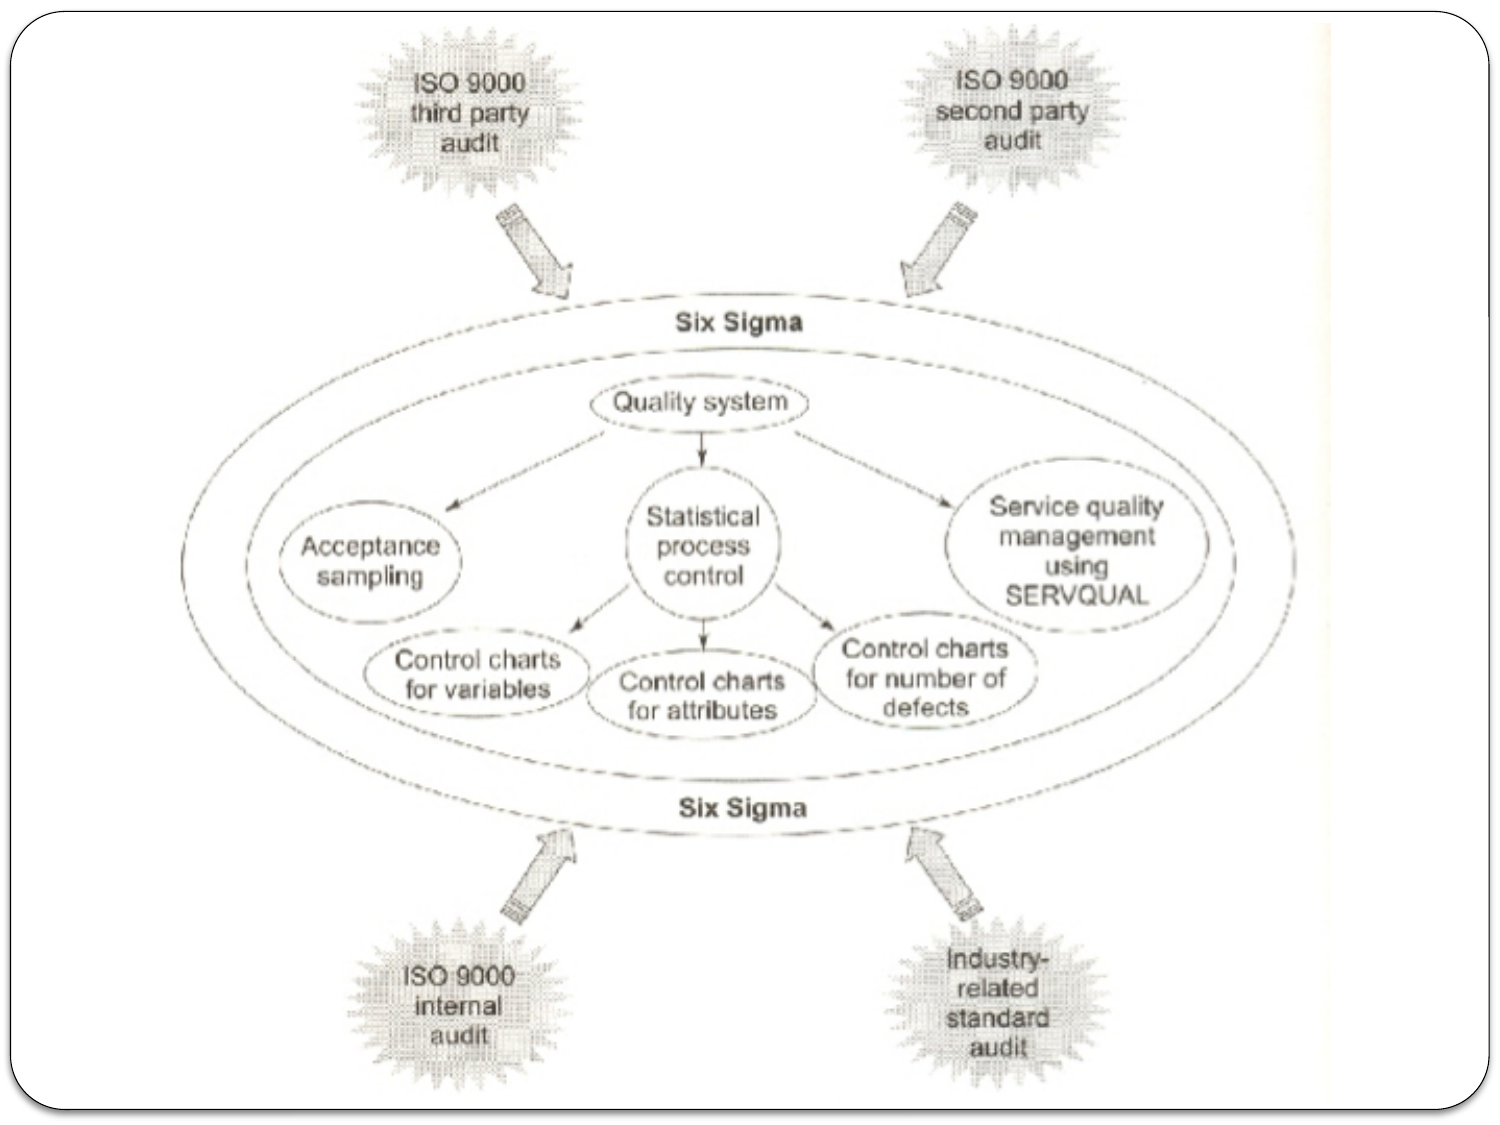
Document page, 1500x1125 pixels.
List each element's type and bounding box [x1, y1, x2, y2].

picture [169, 23, 1331, 1102]
